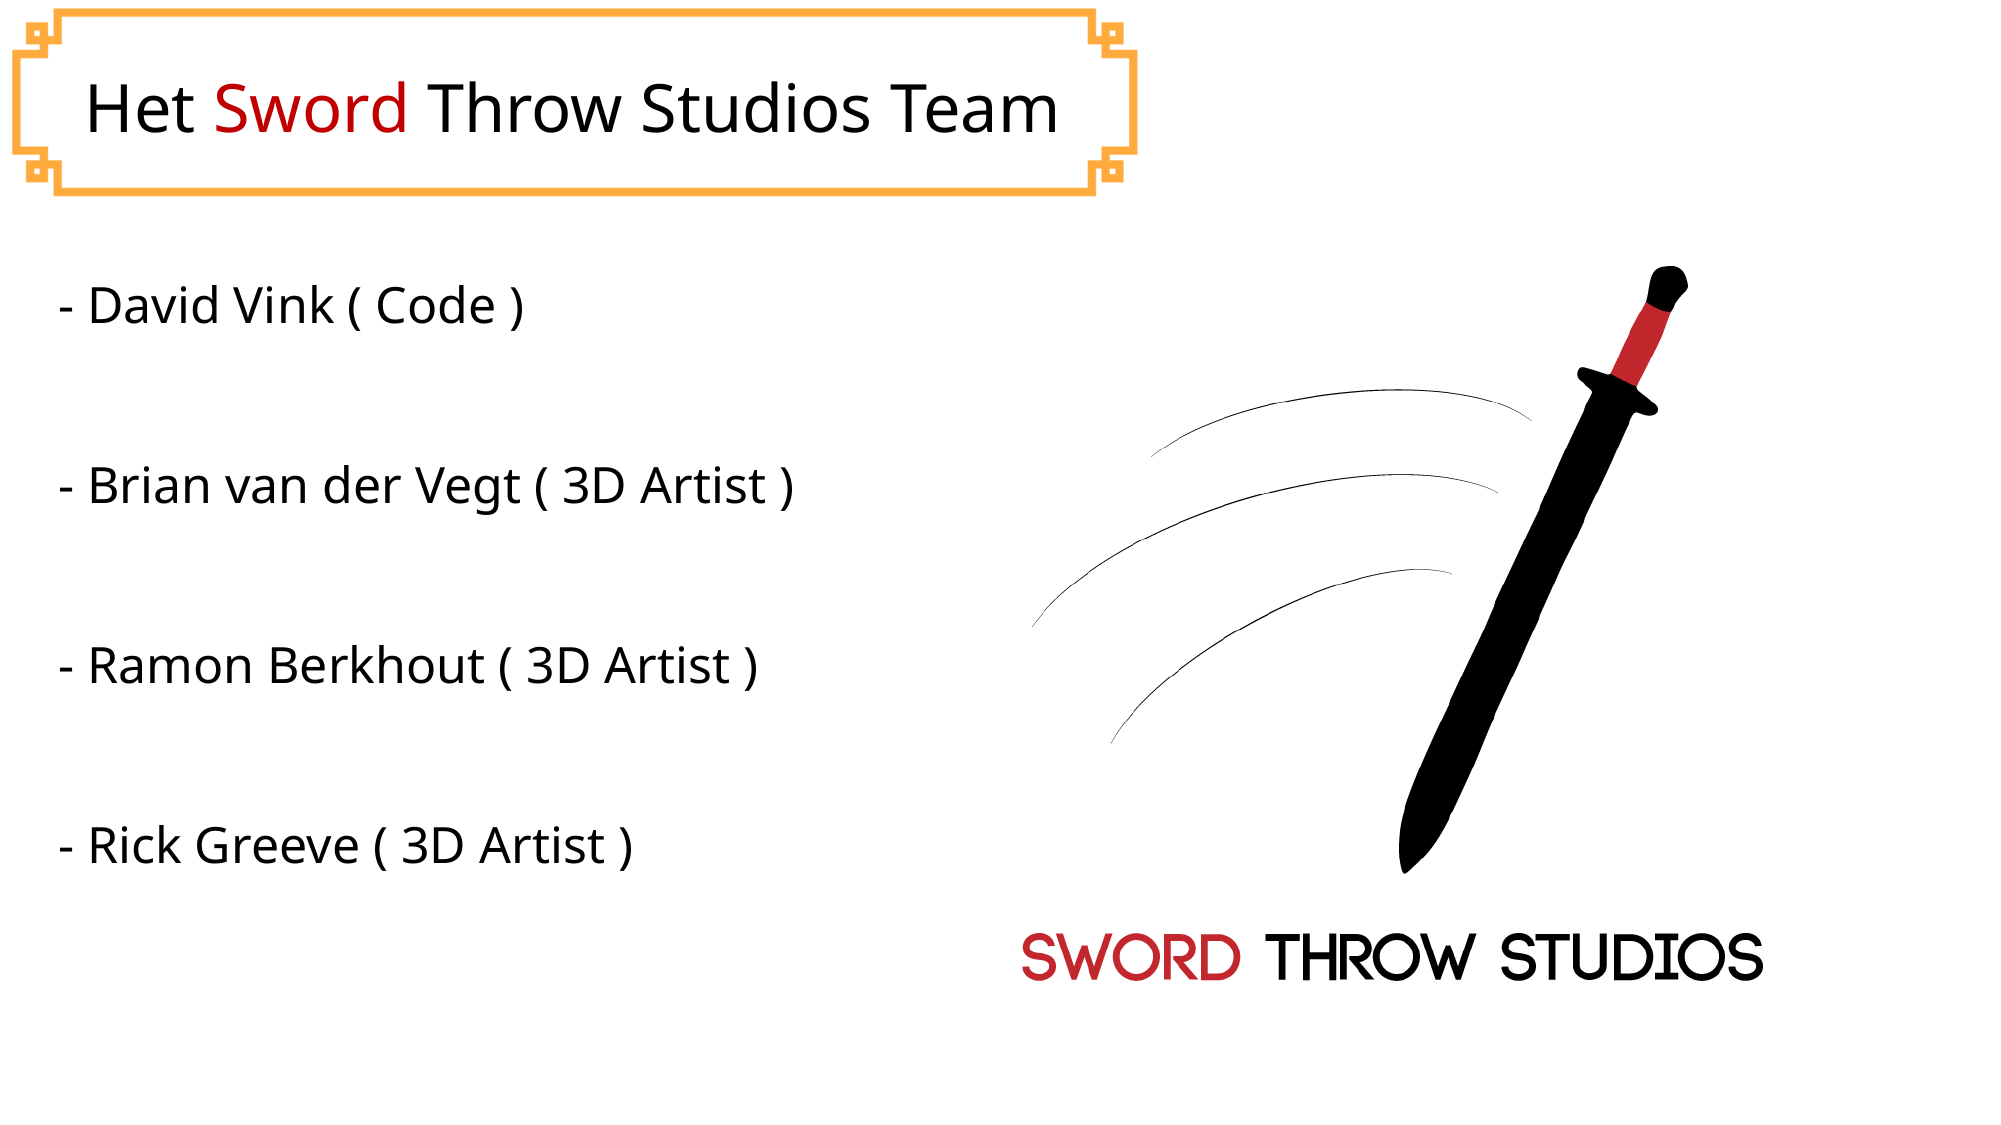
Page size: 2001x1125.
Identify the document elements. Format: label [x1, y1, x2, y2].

list [0, 0, 1765, 1103]
picture [998, 266, 1765, 995]
